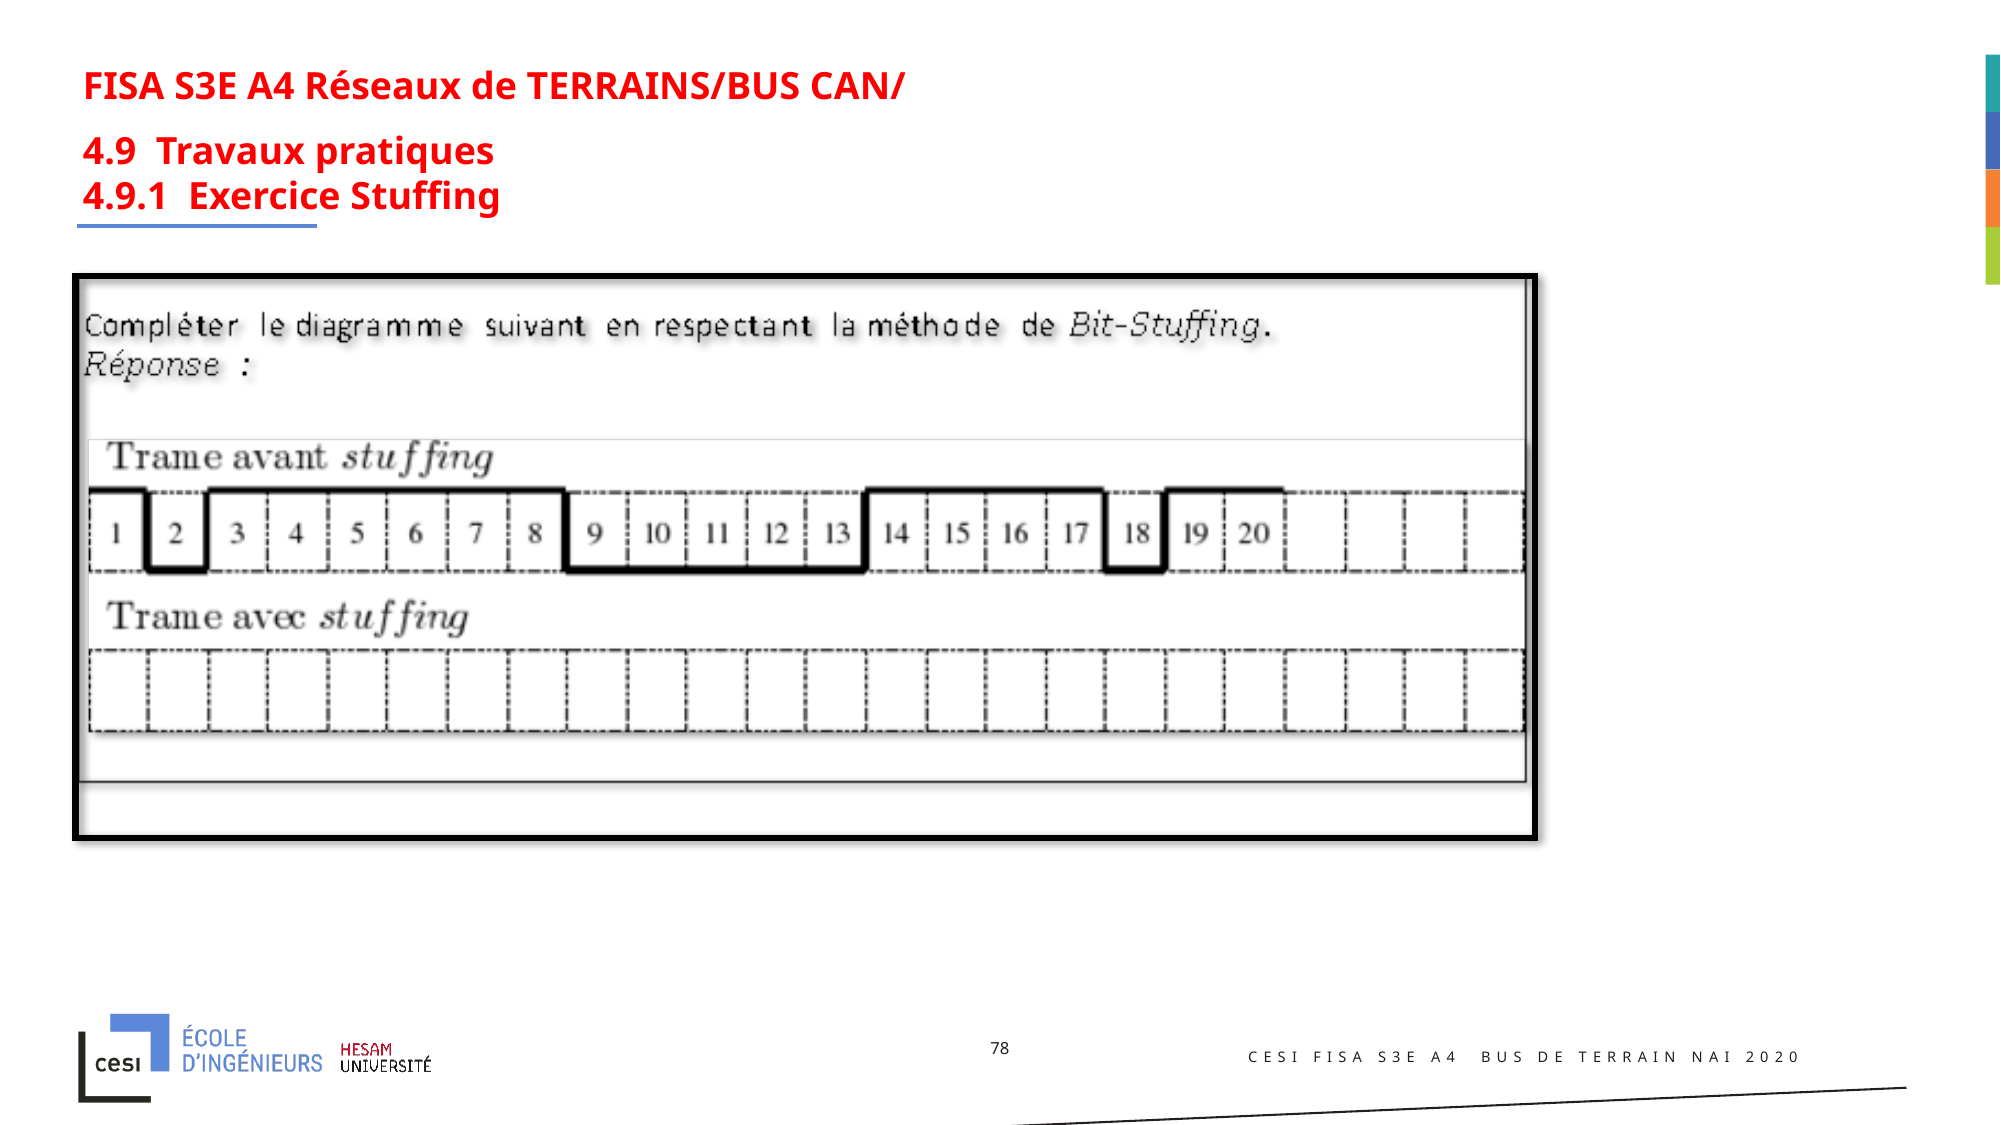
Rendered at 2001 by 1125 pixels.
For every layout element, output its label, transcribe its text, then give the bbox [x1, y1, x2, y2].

text_box 78 [774, 1030, 1041, 1085]
picture [78, 278, 1532, 836]
text_box FISA S3E A4 Réseaux de TERRAINS/BUS CAN/ 4.9 Travaux pratiques 4.9.1 Exercice Stuffing [68, 54, 922, 225]
footer CESI FISA S3E A4 Bus de Terrain NAI 2020 [1041, 1027, 1814, 1088]
picture [12, 949, 433, 1125]
